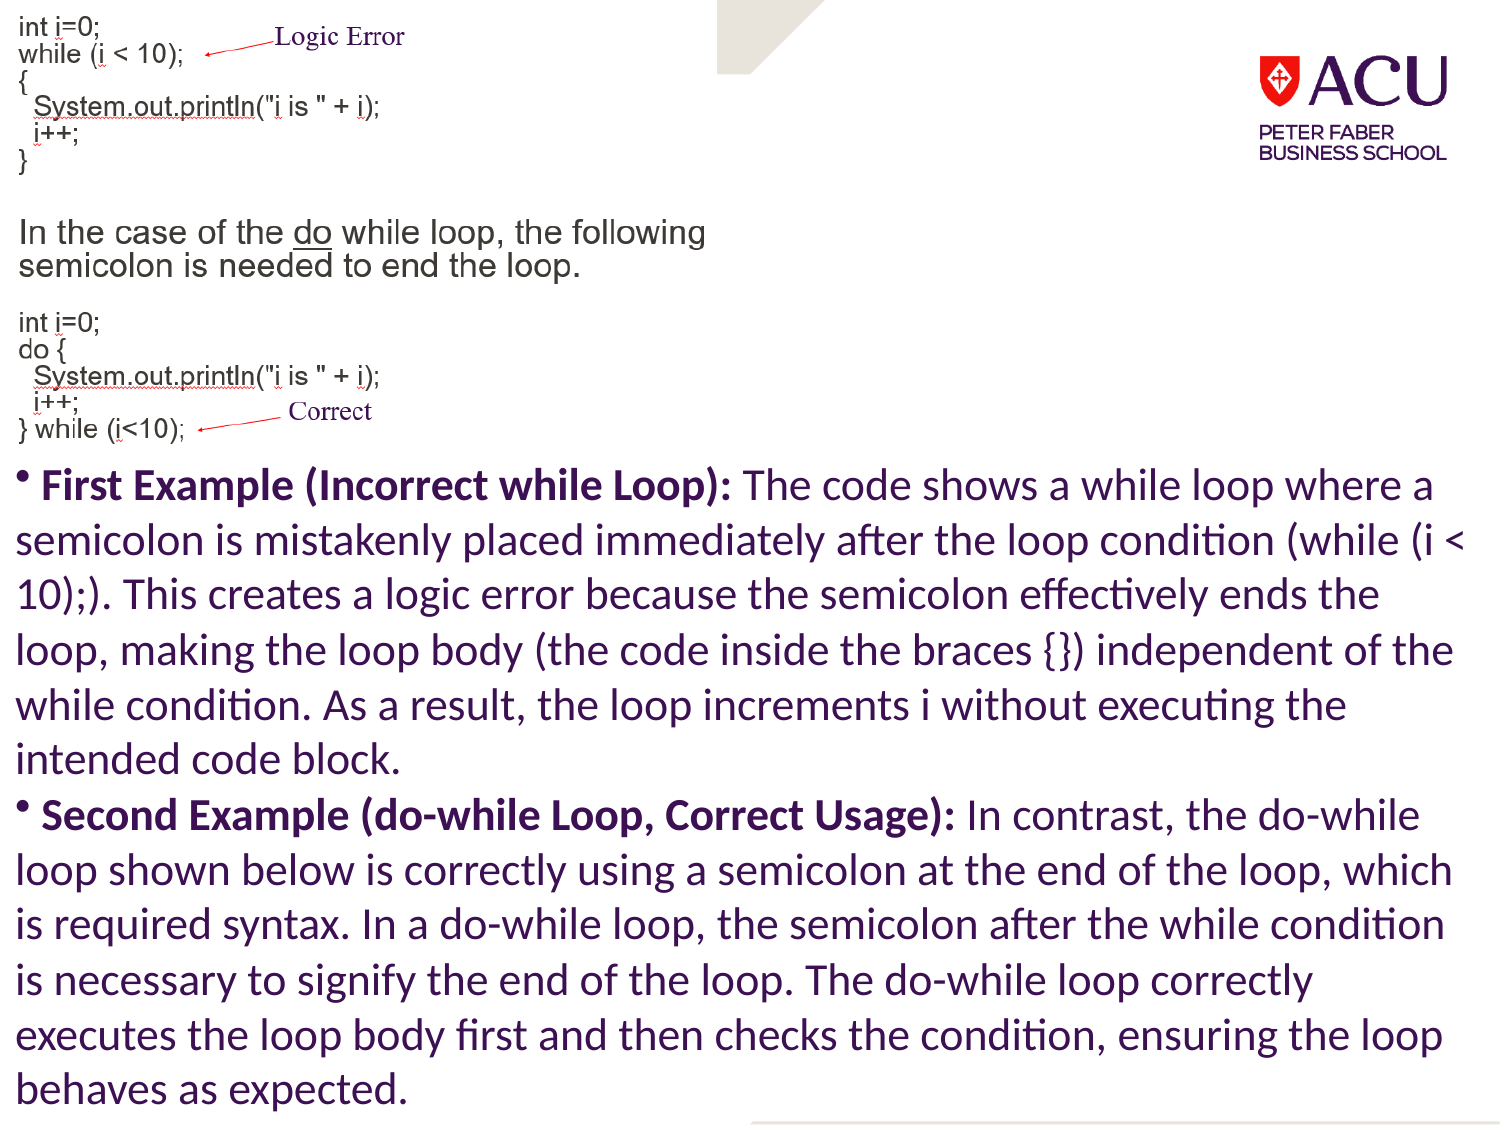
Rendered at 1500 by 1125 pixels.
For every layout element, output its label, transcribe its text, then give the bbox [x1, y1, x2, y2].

picture [1240, 41, 1466, 175]
text_box First Example (Incorrect while Loop): The code shows a while loop where a semicolon is mistakenly placed immediately after the loop condition (while (i < 10);). This creates a logic error because the semicolon effectively ends the loop, making the loop body (the code inside the braces {}) independent of the while condition. As a result, the loop increments i without executing the intended code block. Second Example (do-while Loop, Correct Usage): In contrast, the do-while loop shown below is correctly using a semicolon at the end of the loop, which is required syntax. In a do-while loop, the semicolon after the while condition is necessary to signify the end of the loop. The do-while loop correctly executes the loop body first and then checks the condition, ensuring the loop behaves as expected. [0, 446, 1500, 1122]
picture [0, 0, 718, 446]
